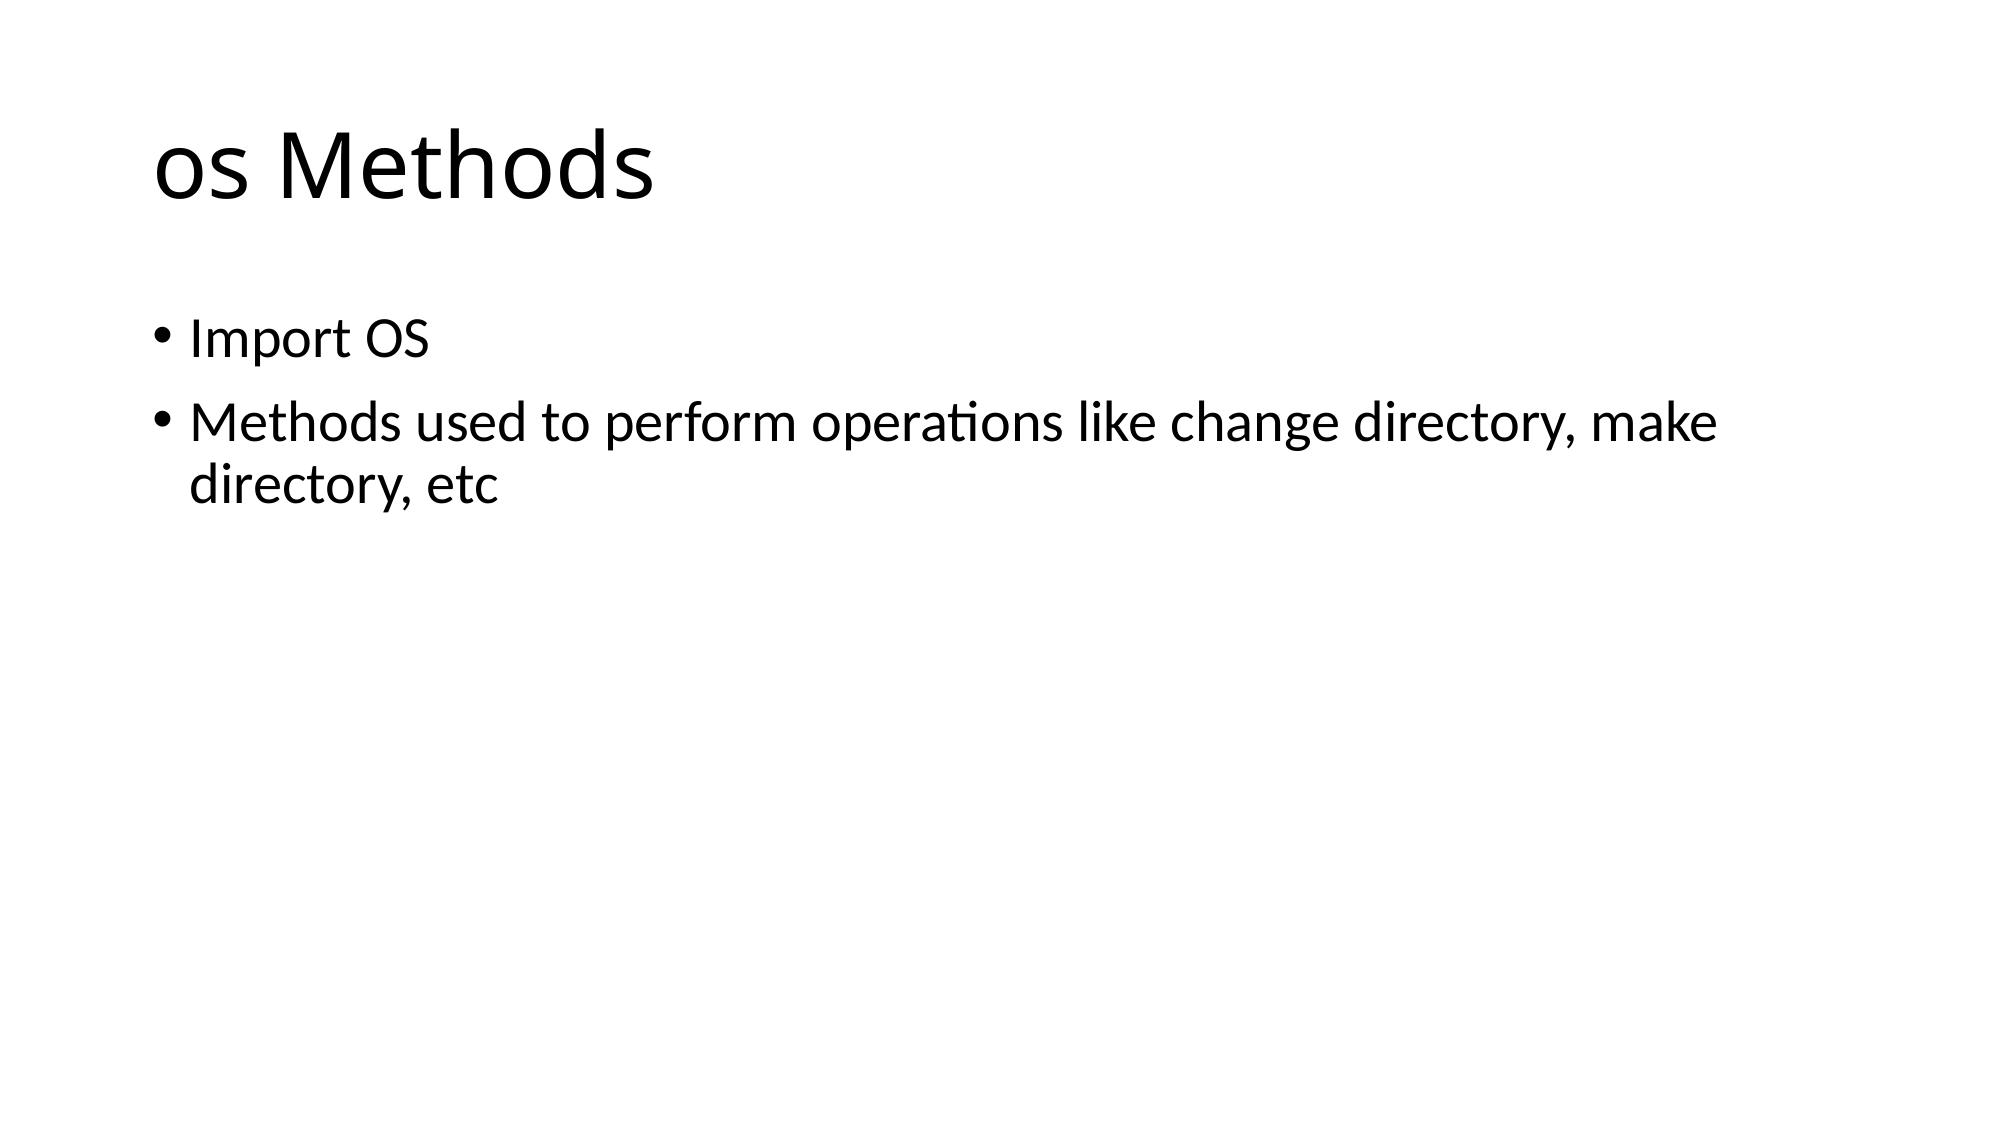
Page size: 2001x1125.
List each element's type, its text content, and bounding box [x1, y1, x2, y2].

title os Methods [137, 59, 1863, 278]
list Import OS Methods used to perform operations like change directory, make directory, etc [137, 299, 1863, 1014]
